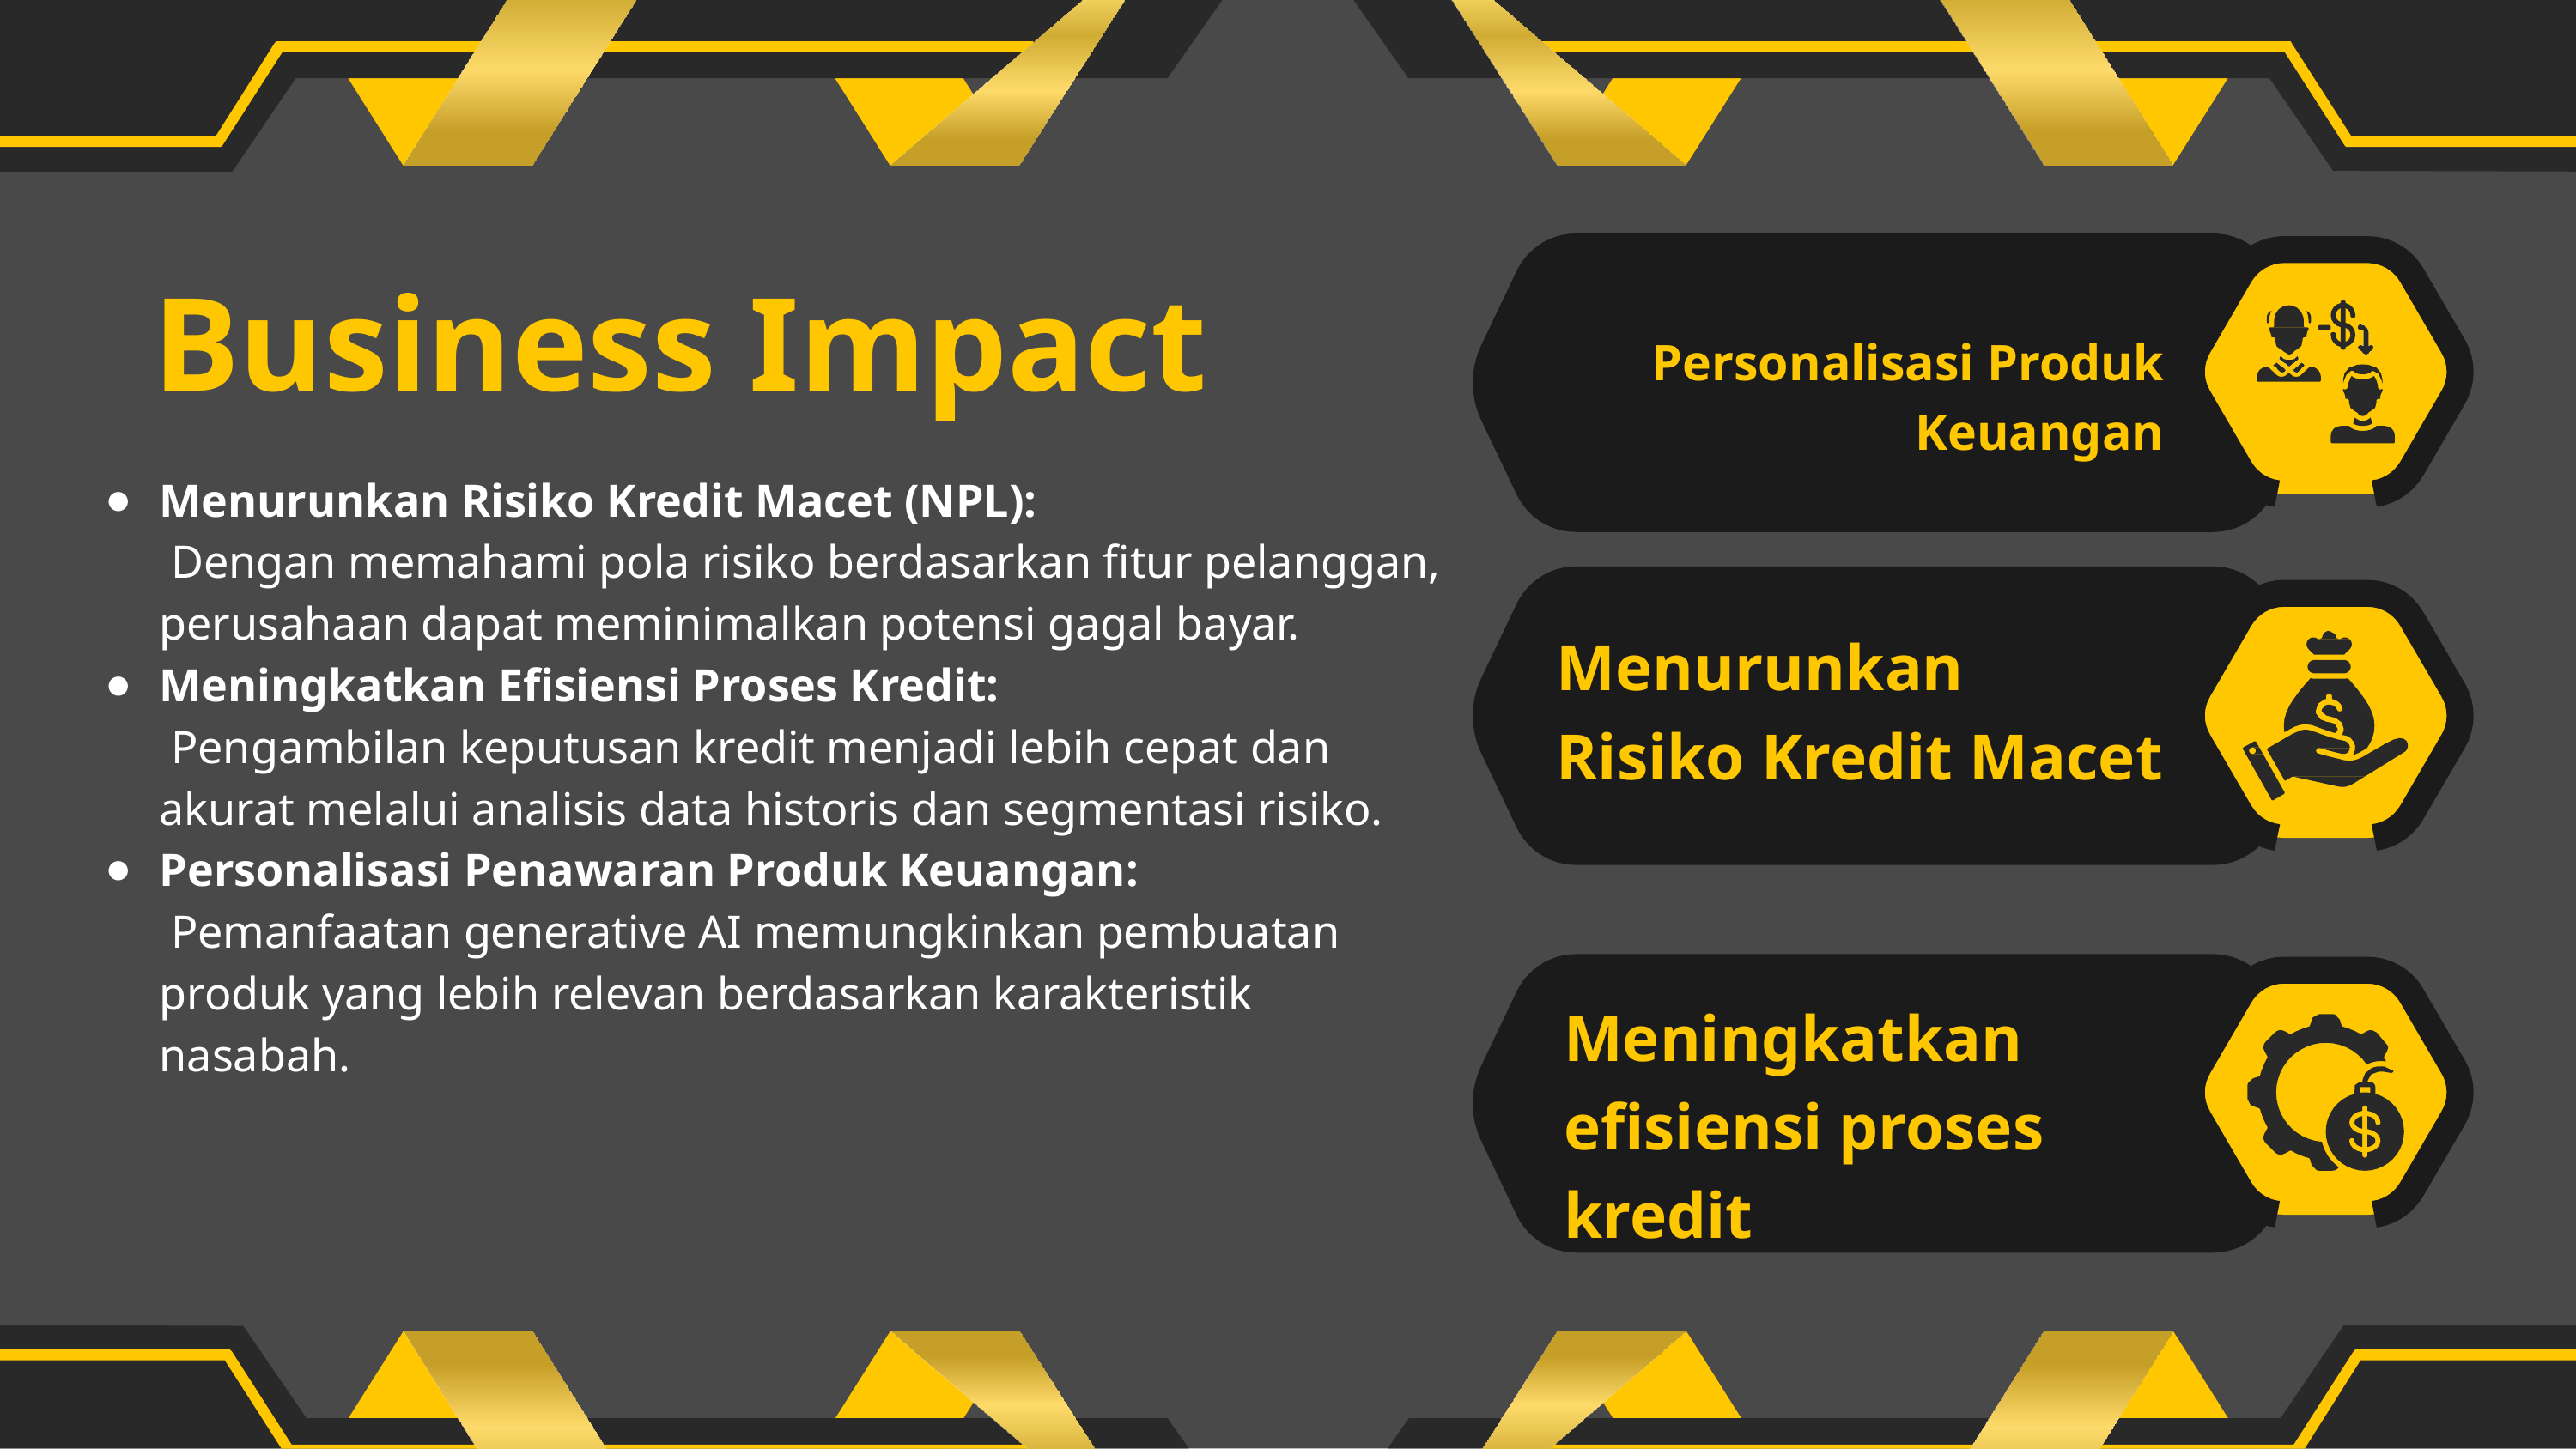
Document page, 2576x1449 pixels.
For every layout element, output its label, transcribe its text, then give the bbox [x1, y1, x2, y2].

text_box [0, 0, 2576, 173]
text_box [1473, 233, 2266, 532]
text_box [2190, 969, 2461, 1216]
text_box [2257, 305, 2322, 382]
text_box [2330, 300, 2373, 355]
text_box [1473, 966, 1546, 1246]
text_box [1473, 566, 2259, 865]
text_box [1560, 954, 2267, 1253]
text_box Meningkatkan efisiensi proses kredit [1546, 983, 2177, 1251]
text_box Personalisasi Produk Keuangan [1531, 292, 2165, 461]
text_box Menurunkan Risiko Kredit Macet [1539, 613, 2170, 792]
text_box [2190, 592, 2461, 839]
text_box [2190, 249, 2461, 494]
title Business Impact [153, 233, 1374, 451]
text_box [1539, 943, 2170, 1021]
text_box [0, 1325, 2576, 1449]
text_box Menurunkan Risiko Kredit Macet (NPL): Dengan memahami pola risiko berdasarkan fitur pelanggan, perusahaan dapat meminimalkan potensi gagal bayar. Meningkatkan Efisiensi Proses Kredit: Pengambilan keputusan kredit menjadi lebih cepat dan akurat melalui analisis data historis dan segmentasi risiko. Personalisasi Penawaran Produk Keuangan: Pemanfaatan generative AI memungkinkan pembuatan produk yang lebih relevan berdasarkan karakteristik nasabah. [82, 451, 1466, 1094]
